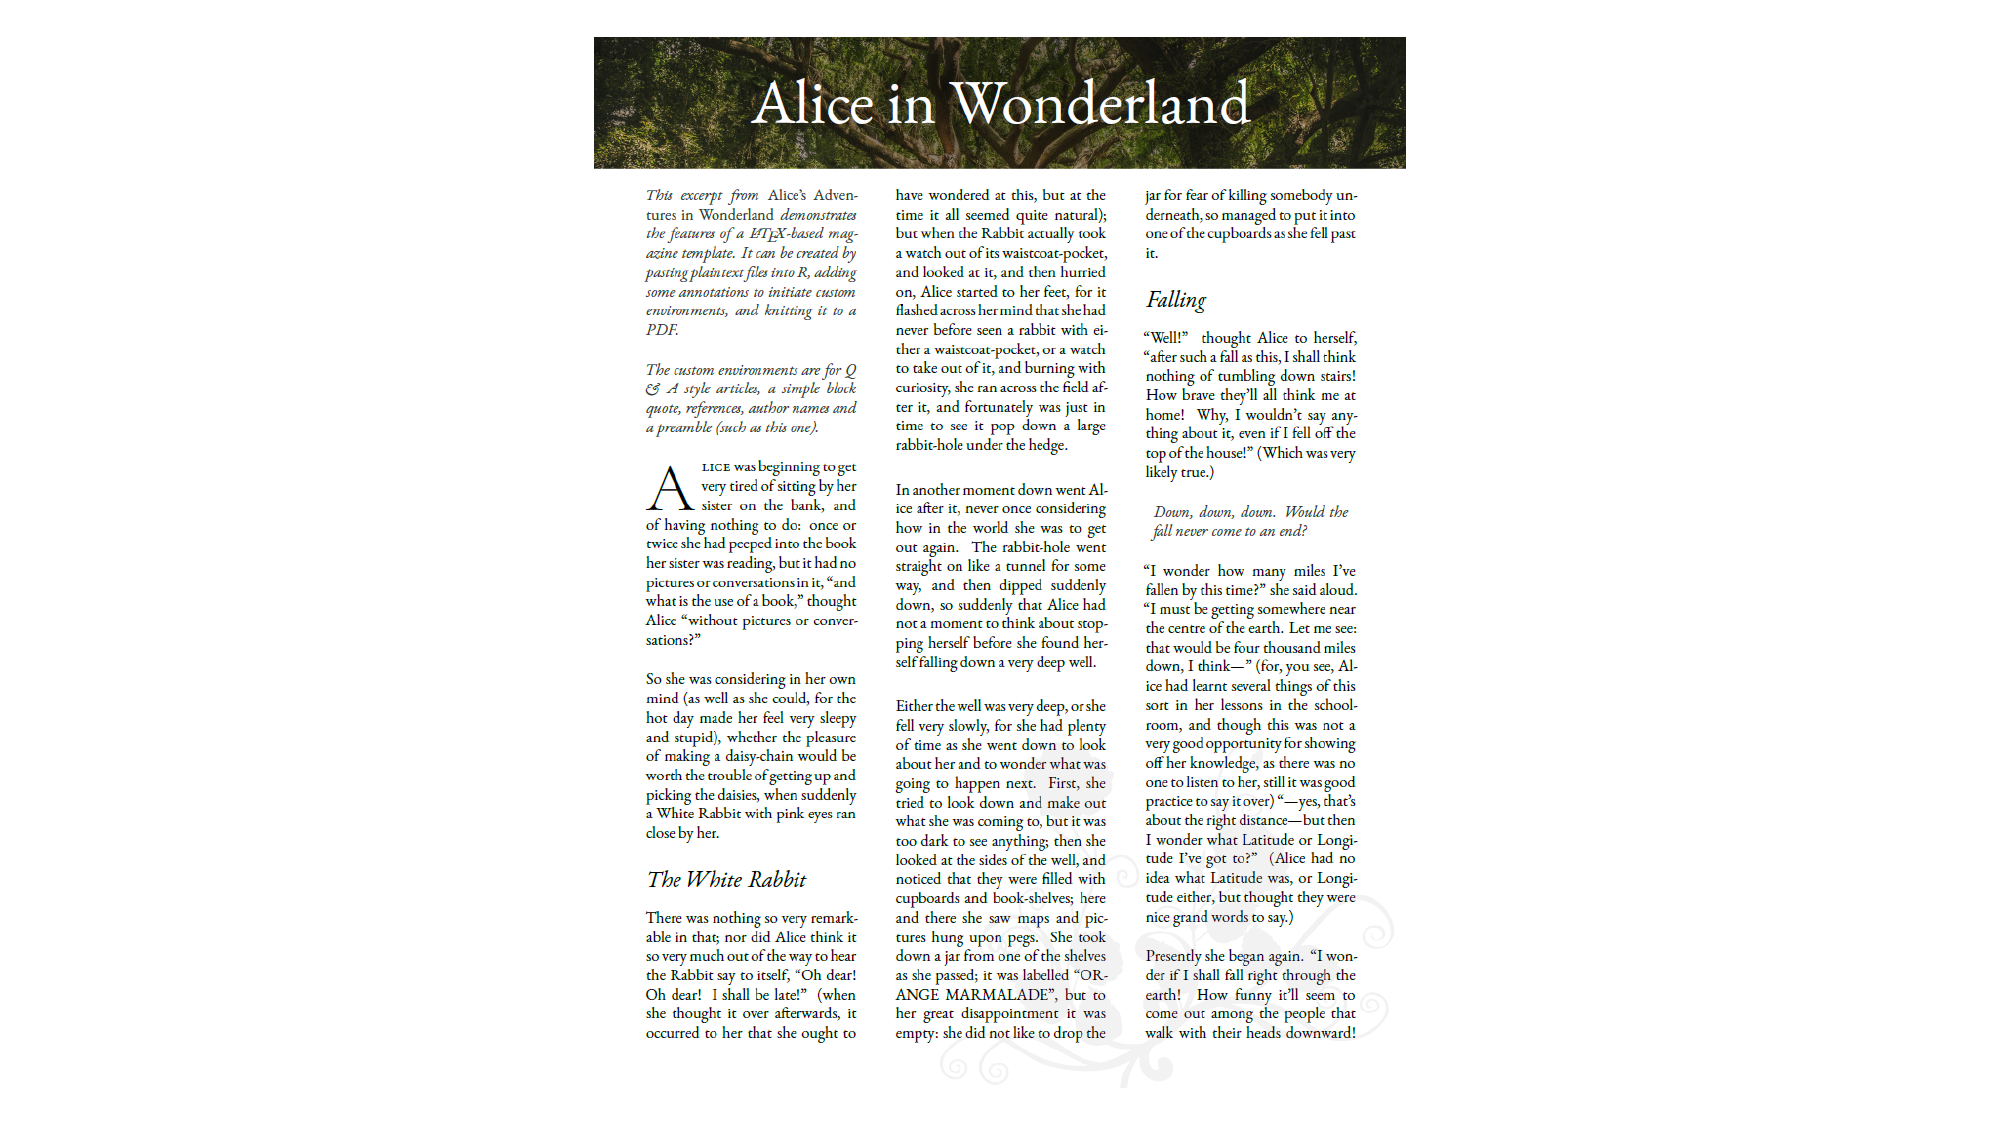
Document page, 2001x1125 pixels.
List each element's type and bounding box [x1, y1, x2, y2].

picture [594, 36, 1406, 1089]
